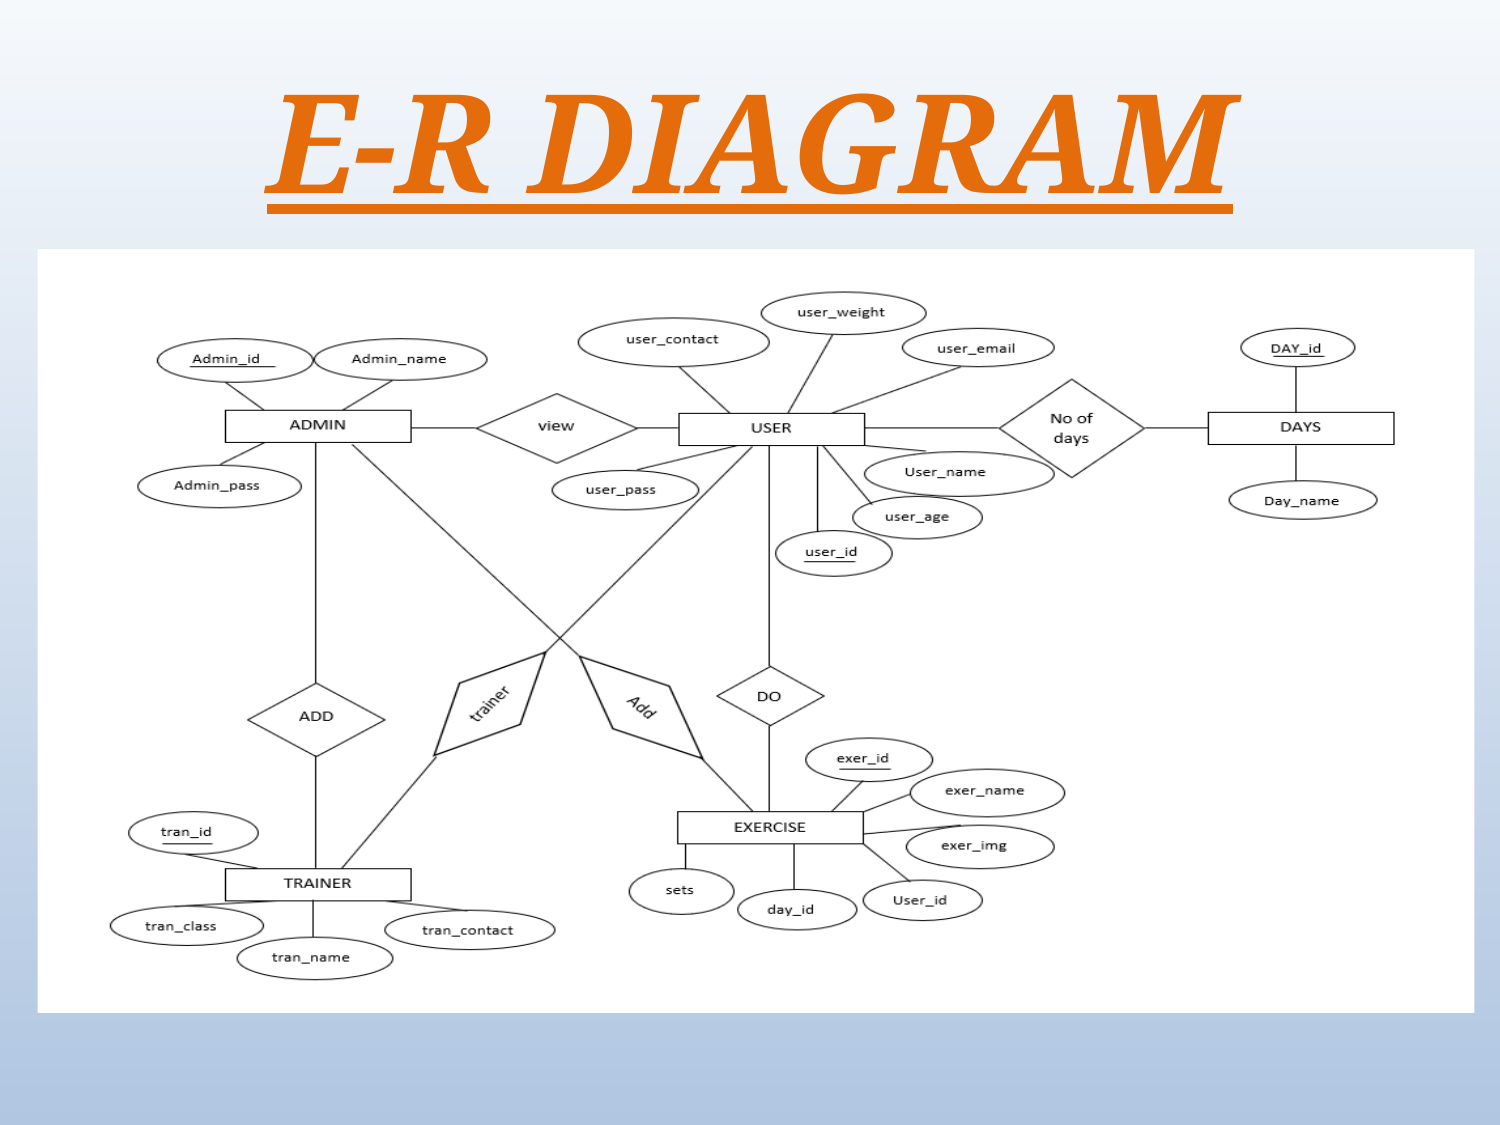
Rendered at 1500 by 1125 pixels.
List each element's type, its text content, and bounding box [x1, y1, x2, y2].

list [37, 249, 1475, 1013]
title E-R DIAGRAM [75, 45, 1425, 233]
